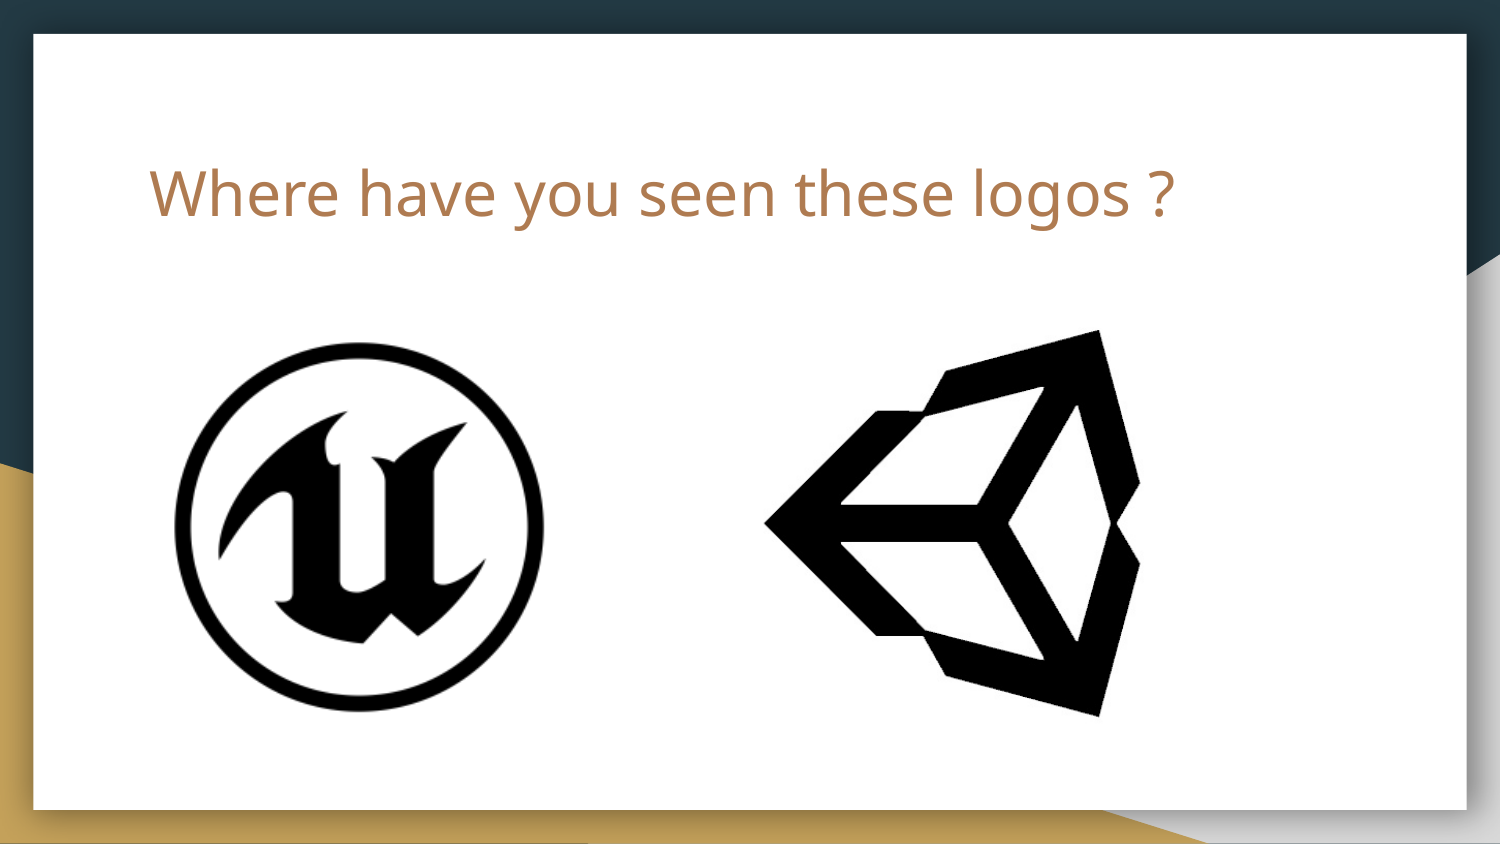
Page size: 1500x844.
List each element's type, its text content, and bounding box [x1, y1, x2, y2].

picture [681, 327, 1281, 728]
picture [159, 327, 560, 728]
title Where have you seen these logos ? [134, 138, 1366, 296]
